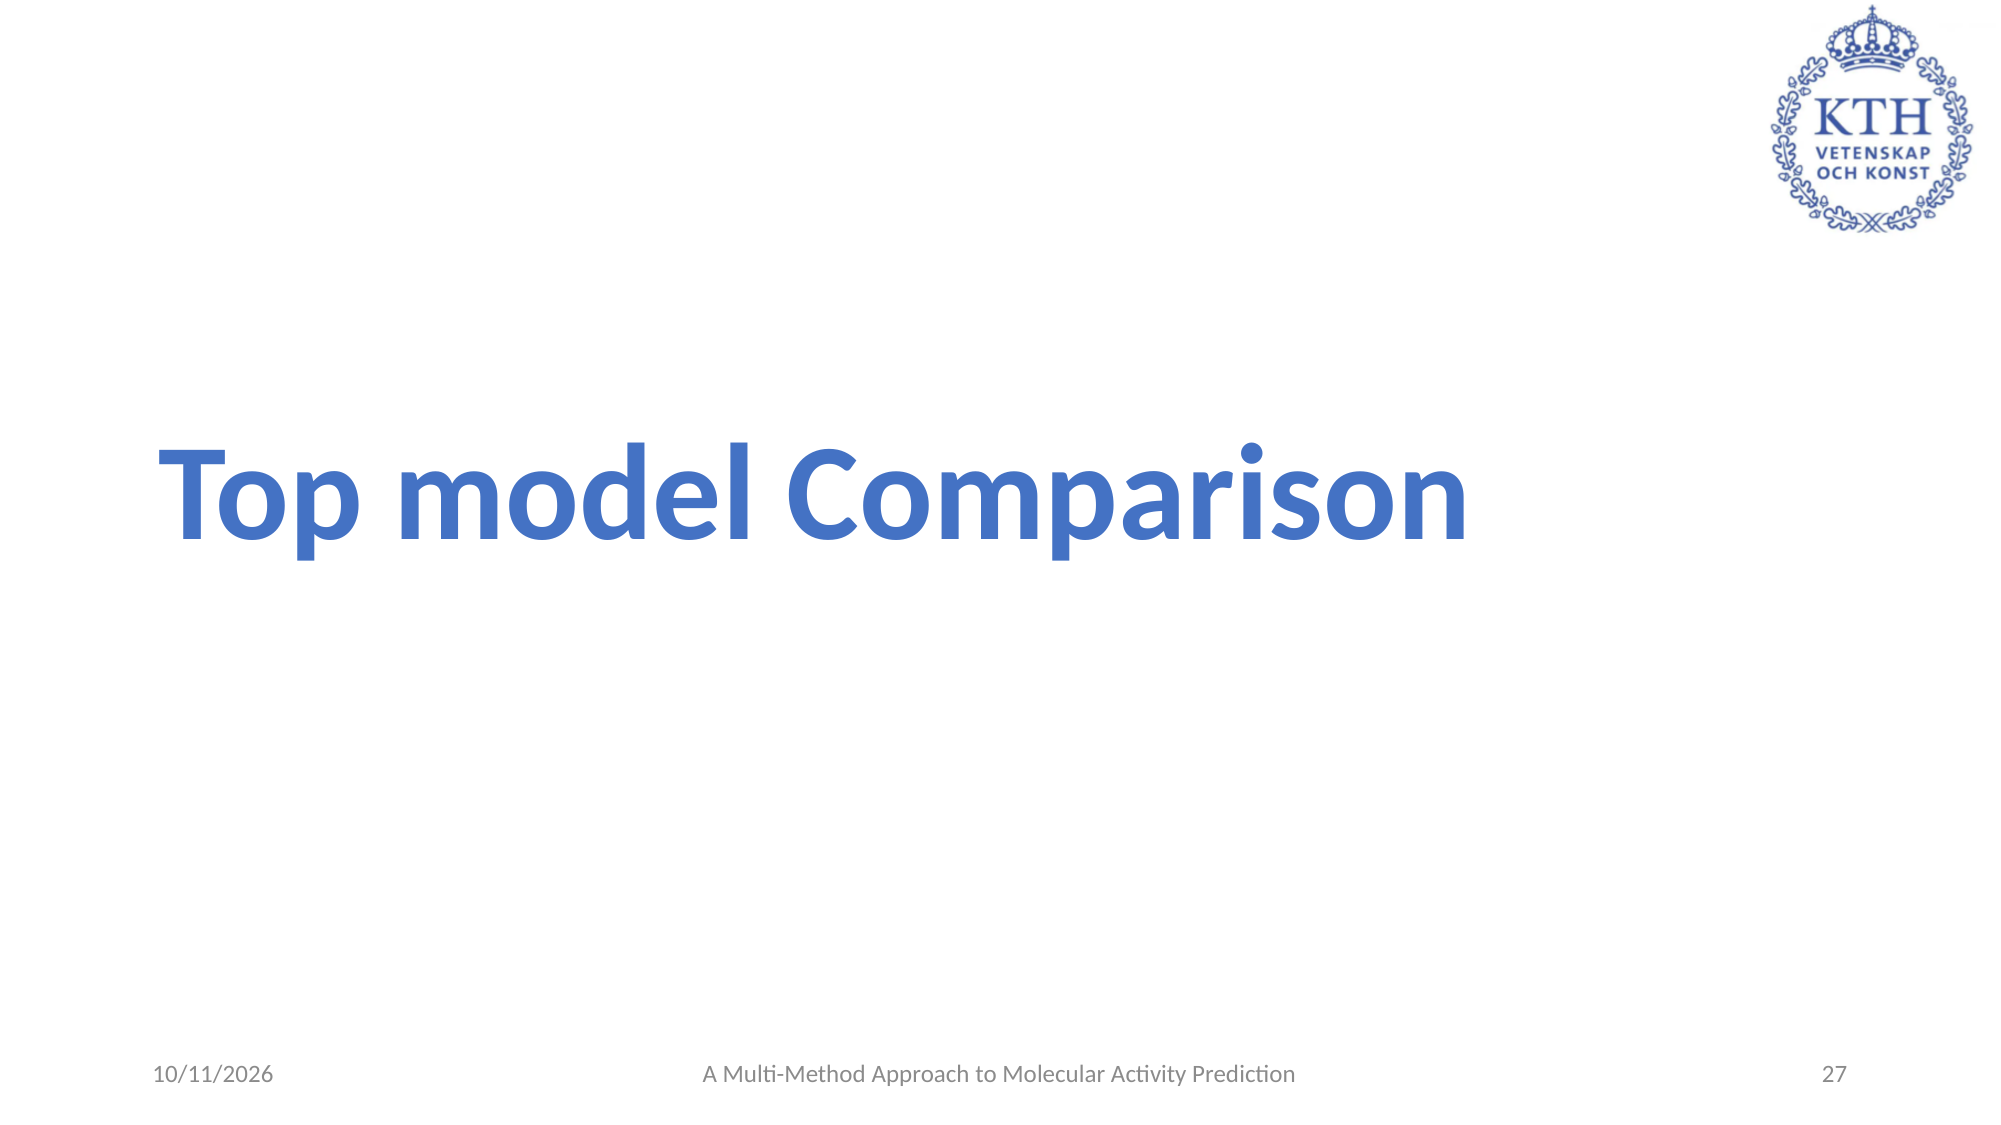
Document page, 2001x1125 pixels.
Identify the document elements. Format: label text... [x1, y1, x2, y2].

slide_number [137, 1042, 588, 1103]
footer A Multi-Method Approach to Molecular Activity Prediction [662, 1042, 1338, 1103]
text_box Top model Comparison [143, 394, 1489, 575]
slide_number 27 [1412, 1042, 1863, 1103]
picture [1734, 0, 2000, 255]
